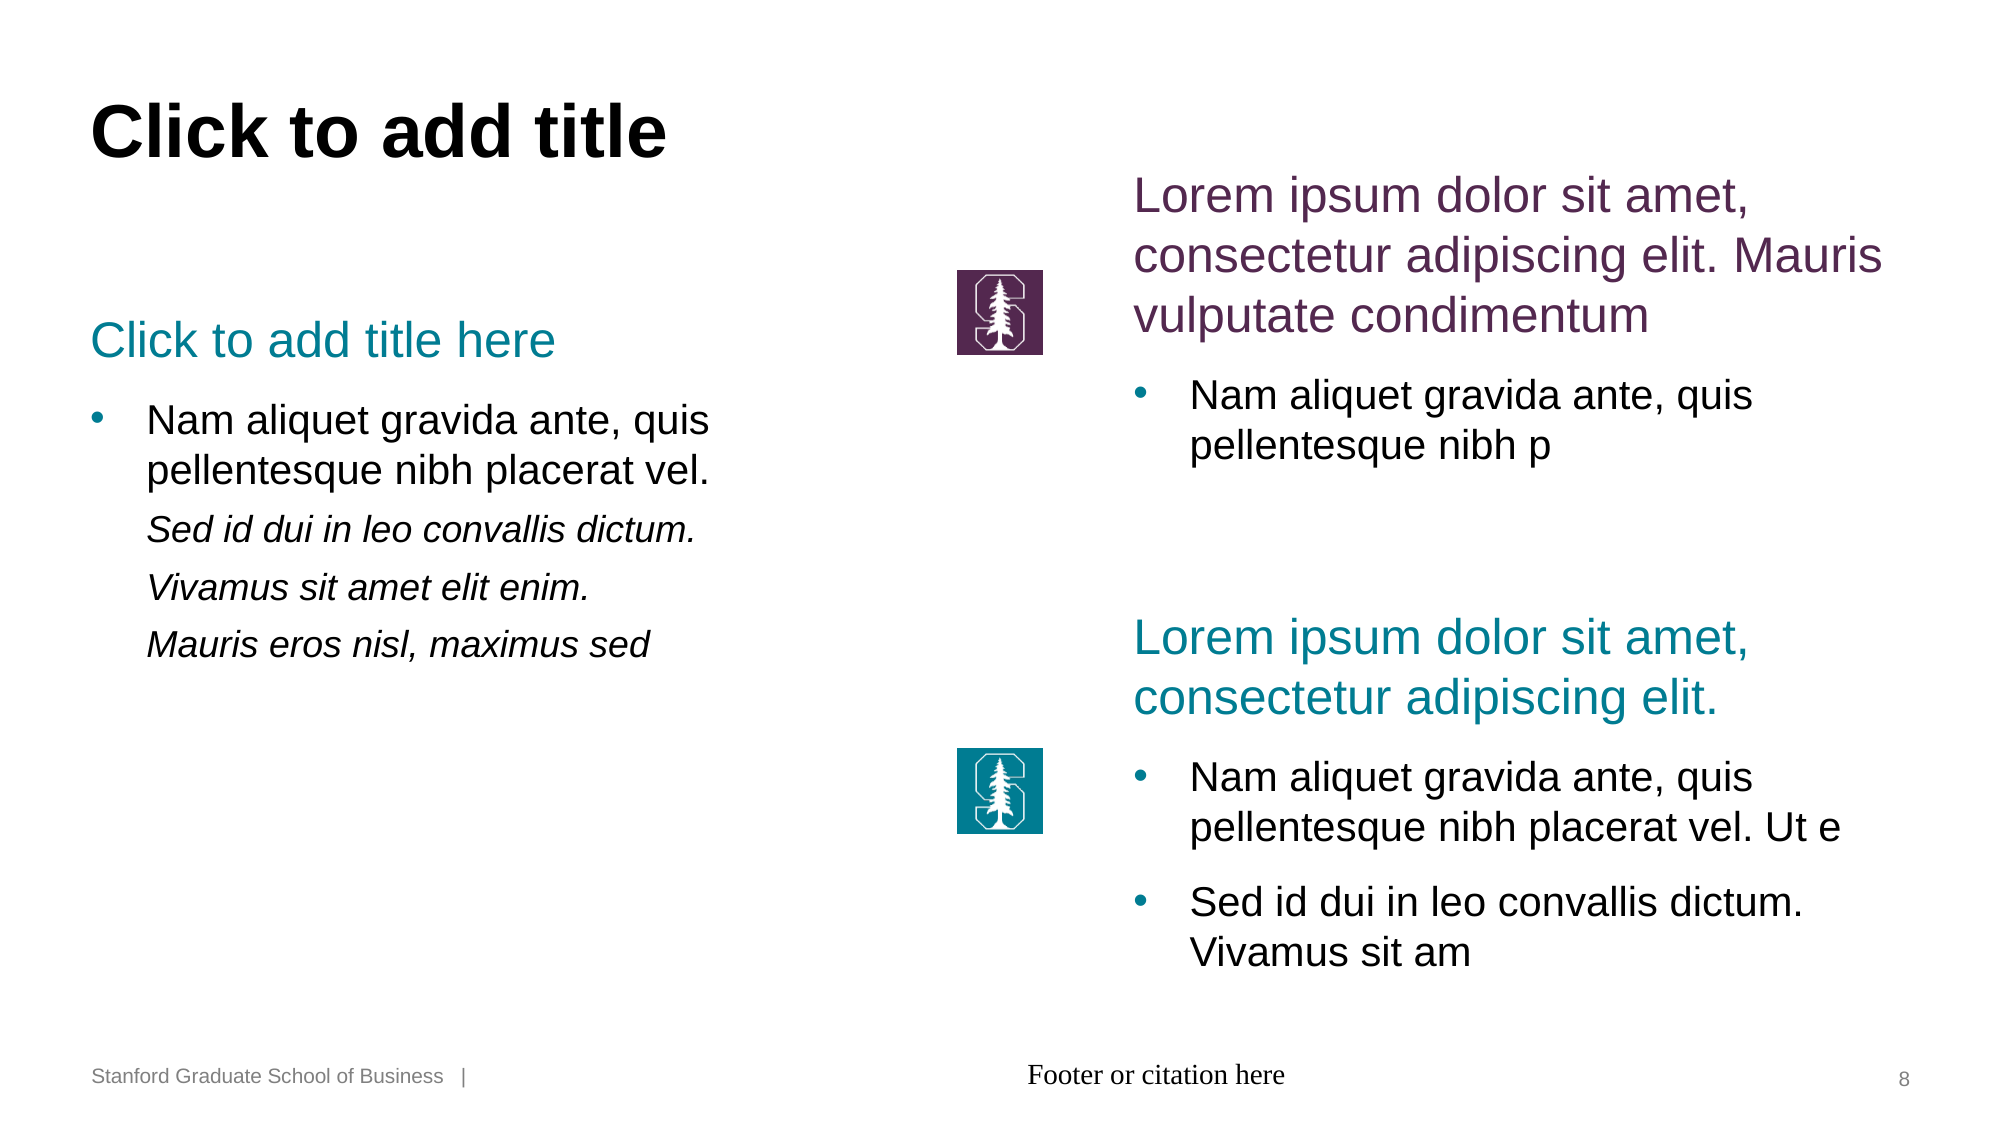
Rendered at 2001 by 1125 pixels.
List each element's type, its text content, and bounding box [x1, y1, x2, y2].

picture [957, 269, 1043, 356]
list Click to add title here Nam aliquet gravida ante, quis pellentesque nibh placerat vel. Sed id dui in leo convallis dictum. Vivamus sit amet elit enim. Mauris eros nisl, maximus sed [75, 299, 882, 1030]
picture [957, 748, 1043, 835]
title Click to add title [75, 75, 882, 181]
slide_number 8 [1866, 1054, 1925, 1098]
list Lorem ipsum dolor sit amet, consectetur adipiscing elit. Mauris vulputate condimentum Nam aliquet gravida ante, quis pellentesque nibh p [1118, 75, 1925, 549]
list Lorem ipsum dolor sit amet, consectetur adipiscing elit. Nam aliquet gravida ante, quis pellentesque nibh placerat vel. Ut e Sed id dui in leo convallis dictum. Vivamus sit am [1118, 549, 1925, 1030]
footer Footer or citation here [468, 1054, 1844, 1098]
